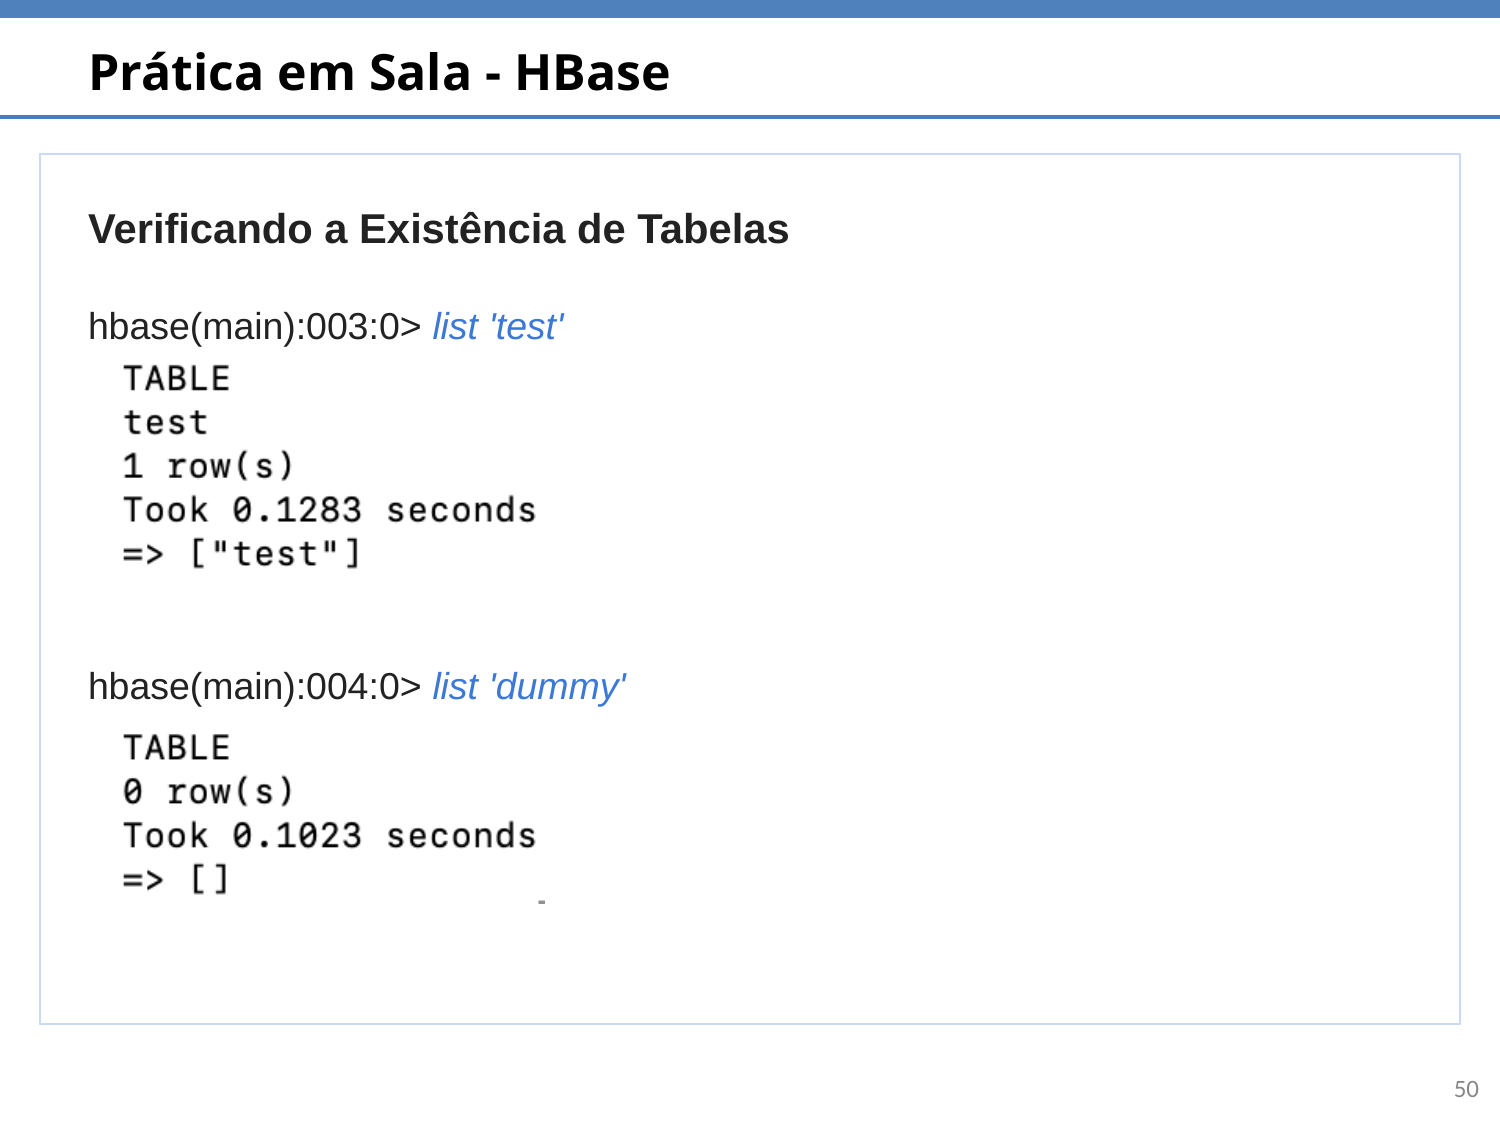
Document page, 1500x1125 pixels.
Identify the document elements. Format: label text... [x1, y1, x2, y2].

slide_number ‹#› [1373, 1057, 1495, 1118]
title Prática em Sala - HBase [73, 39, 1424, 115]
picture [110, 721, 546, 904]
picture [110, 355, 546, 576]
text_box Verificando a Existência de Tabelas hbase(main):003:0> list 'test' hbase(main):004:0> list 'dummy' [73, 187, 1424, 993]
text_box [39, 154, 1461, 1025]
